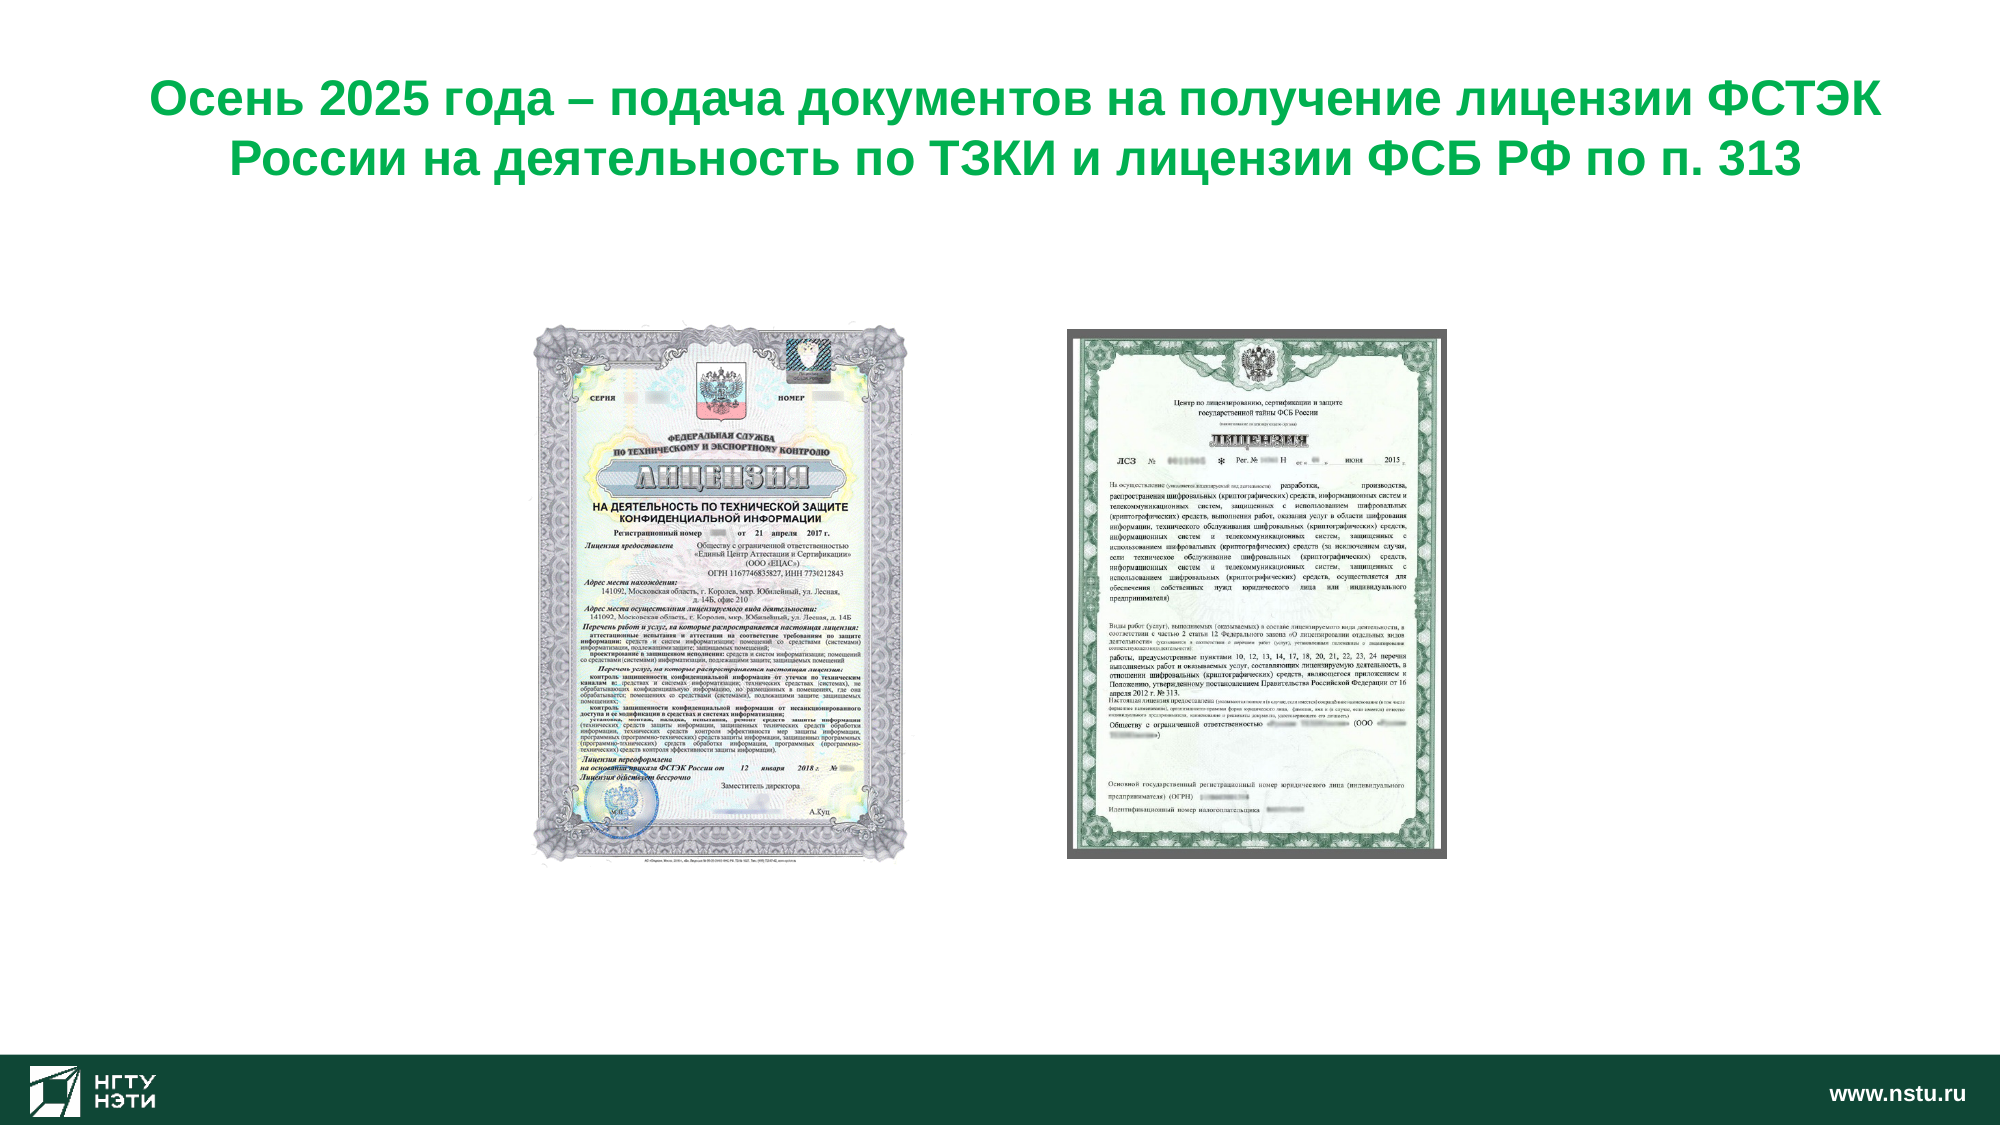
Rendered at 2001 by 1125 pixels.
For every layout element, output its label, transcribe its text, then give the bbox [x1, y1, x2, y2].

picture [1067, 329, 1447, 859]
text_box Осень 2025 года – подача документов на получение лицензии ФСТЭК России на деятельность по ТЗКИ и лицензии ФСБ РФ по п. 313 [90, 57, 1943, 283]
picture [524, 316, 917, 871]
picture [30, 1066, 156, 1117]
